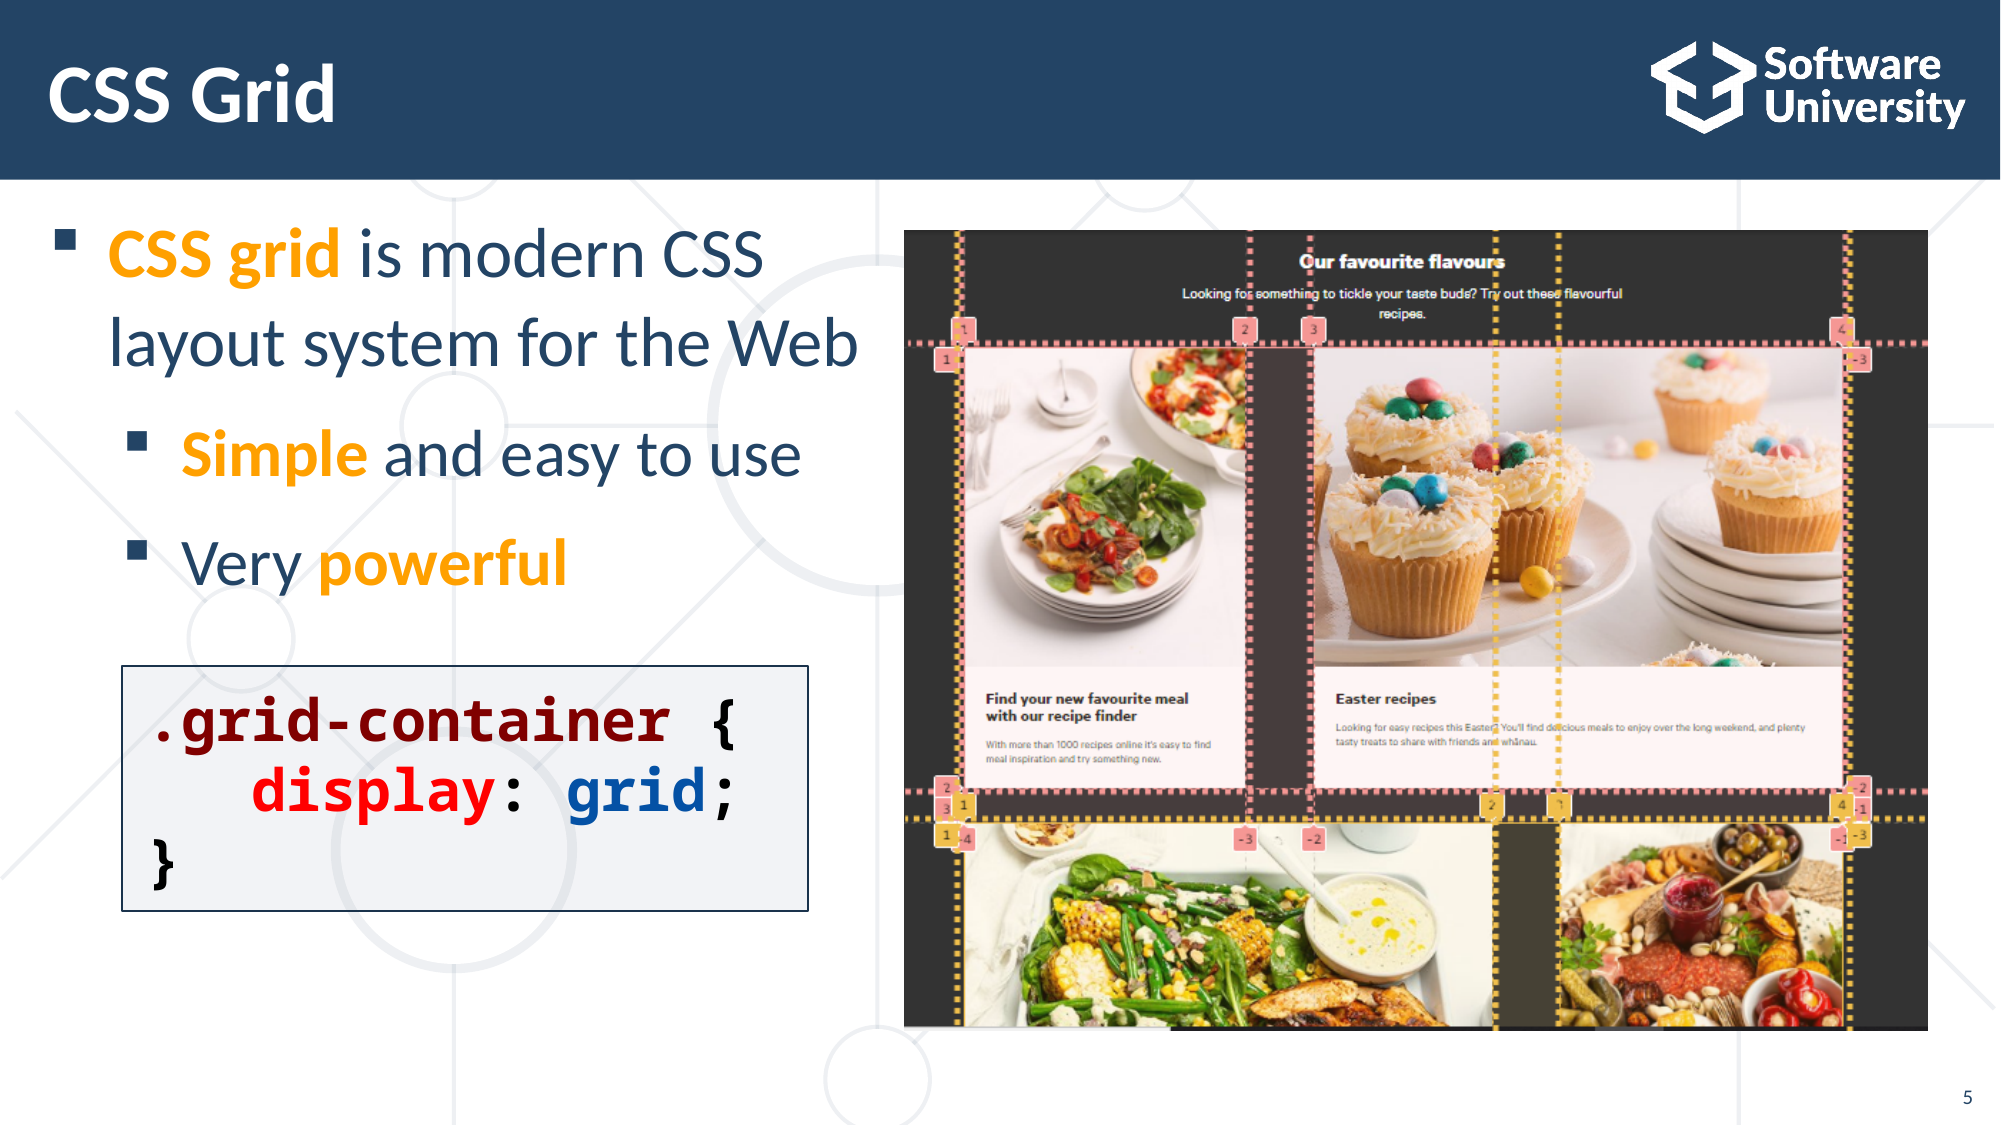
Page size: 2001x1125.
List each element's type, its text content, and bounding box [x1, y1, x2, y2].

picture [1651, 41, 1966, 134]
slide_number 5 [1927, 1067, 1989, 1117]
list CSS grid is modern CSS layout system for the Web Simple and easy to use Very powerful [31, 196, 905, 1103]
picture [904, 230, 1928, 1032]
text_box .grid-container { display: grid; } [122, 665, 808, 912]
title CSS Grid [31, 16, 1625, 162]
